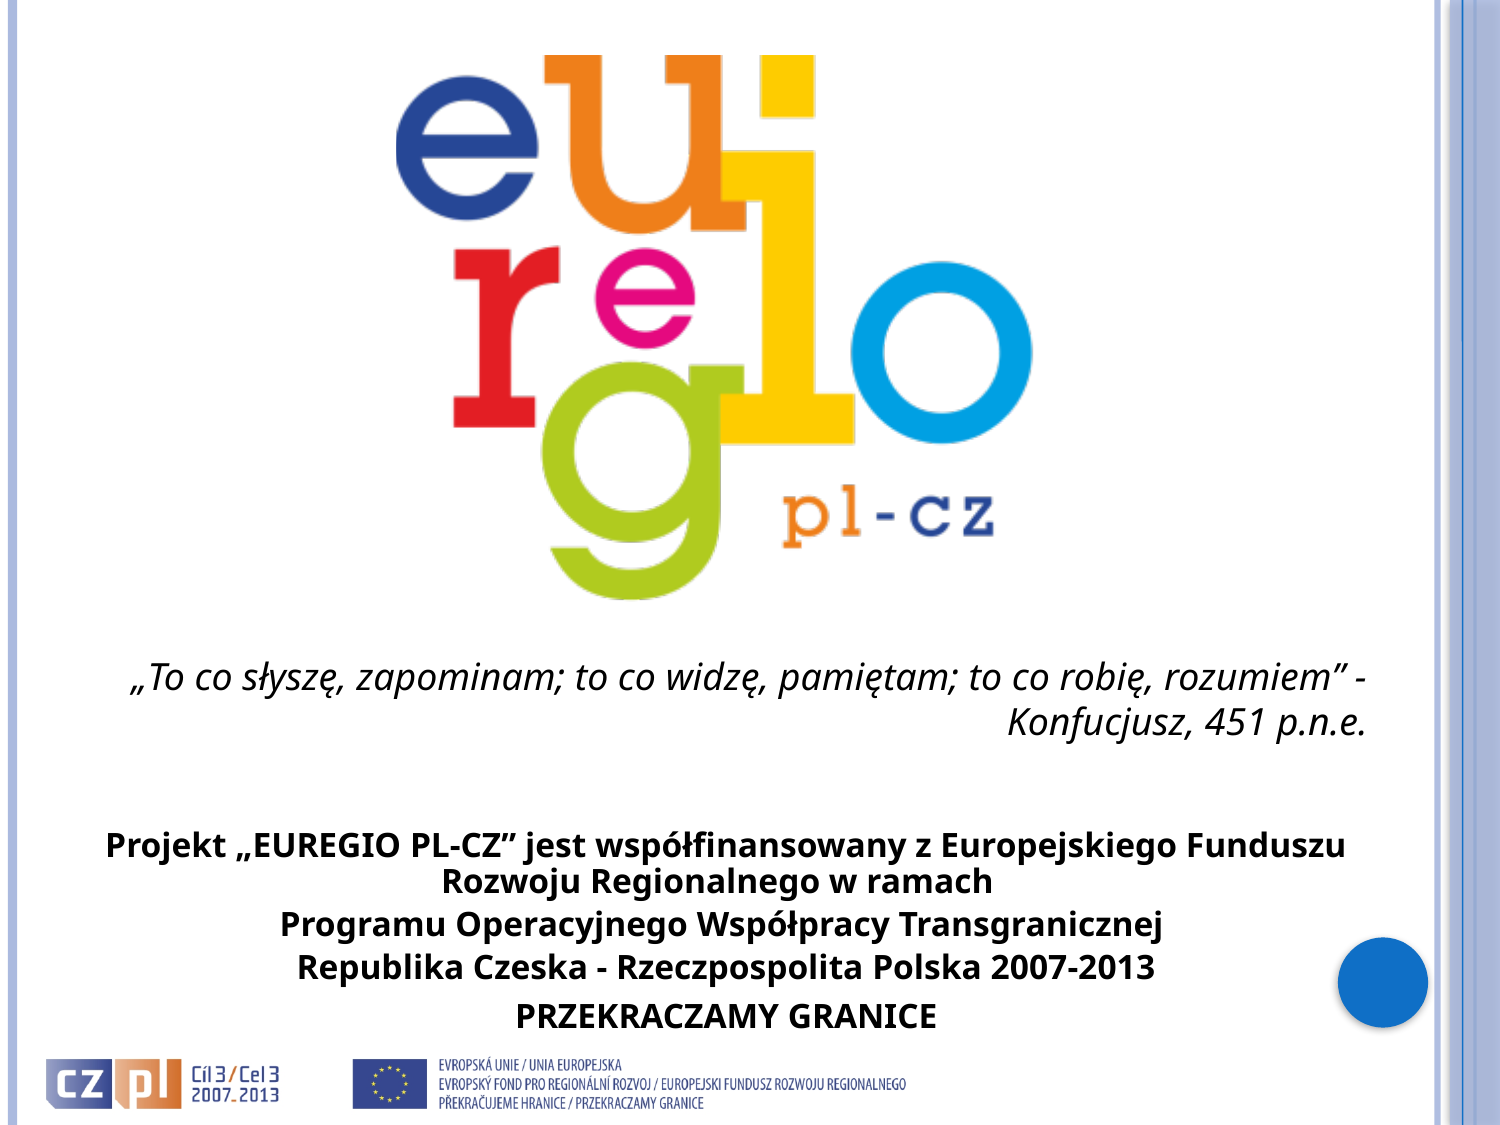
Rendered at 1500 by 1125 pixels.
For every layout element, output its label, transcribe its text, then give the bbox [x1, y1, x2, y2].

picture [28, 1041, 923, 1125]
list Projekt „EUREGIO PL-CZ” jest współfinansowany z Europejskiego Funduszu Rozwoju Regionalnego w ramach Programu Operacyjnego Współpracy Transgranicznej Republika Czeska - Rzeczpospolita Polska 2007-2013 PRZEKRACZAMY GRANICE [29, 821, 1424, 1047]
text_box „To co słyszę, zapominam; to co widzę, pamiętam; to co robię, rozumiem” - Konfucjusz, 451 p.n.e. [59, 645, 1383, 750]
picture [394, 54, 1047, 611]
